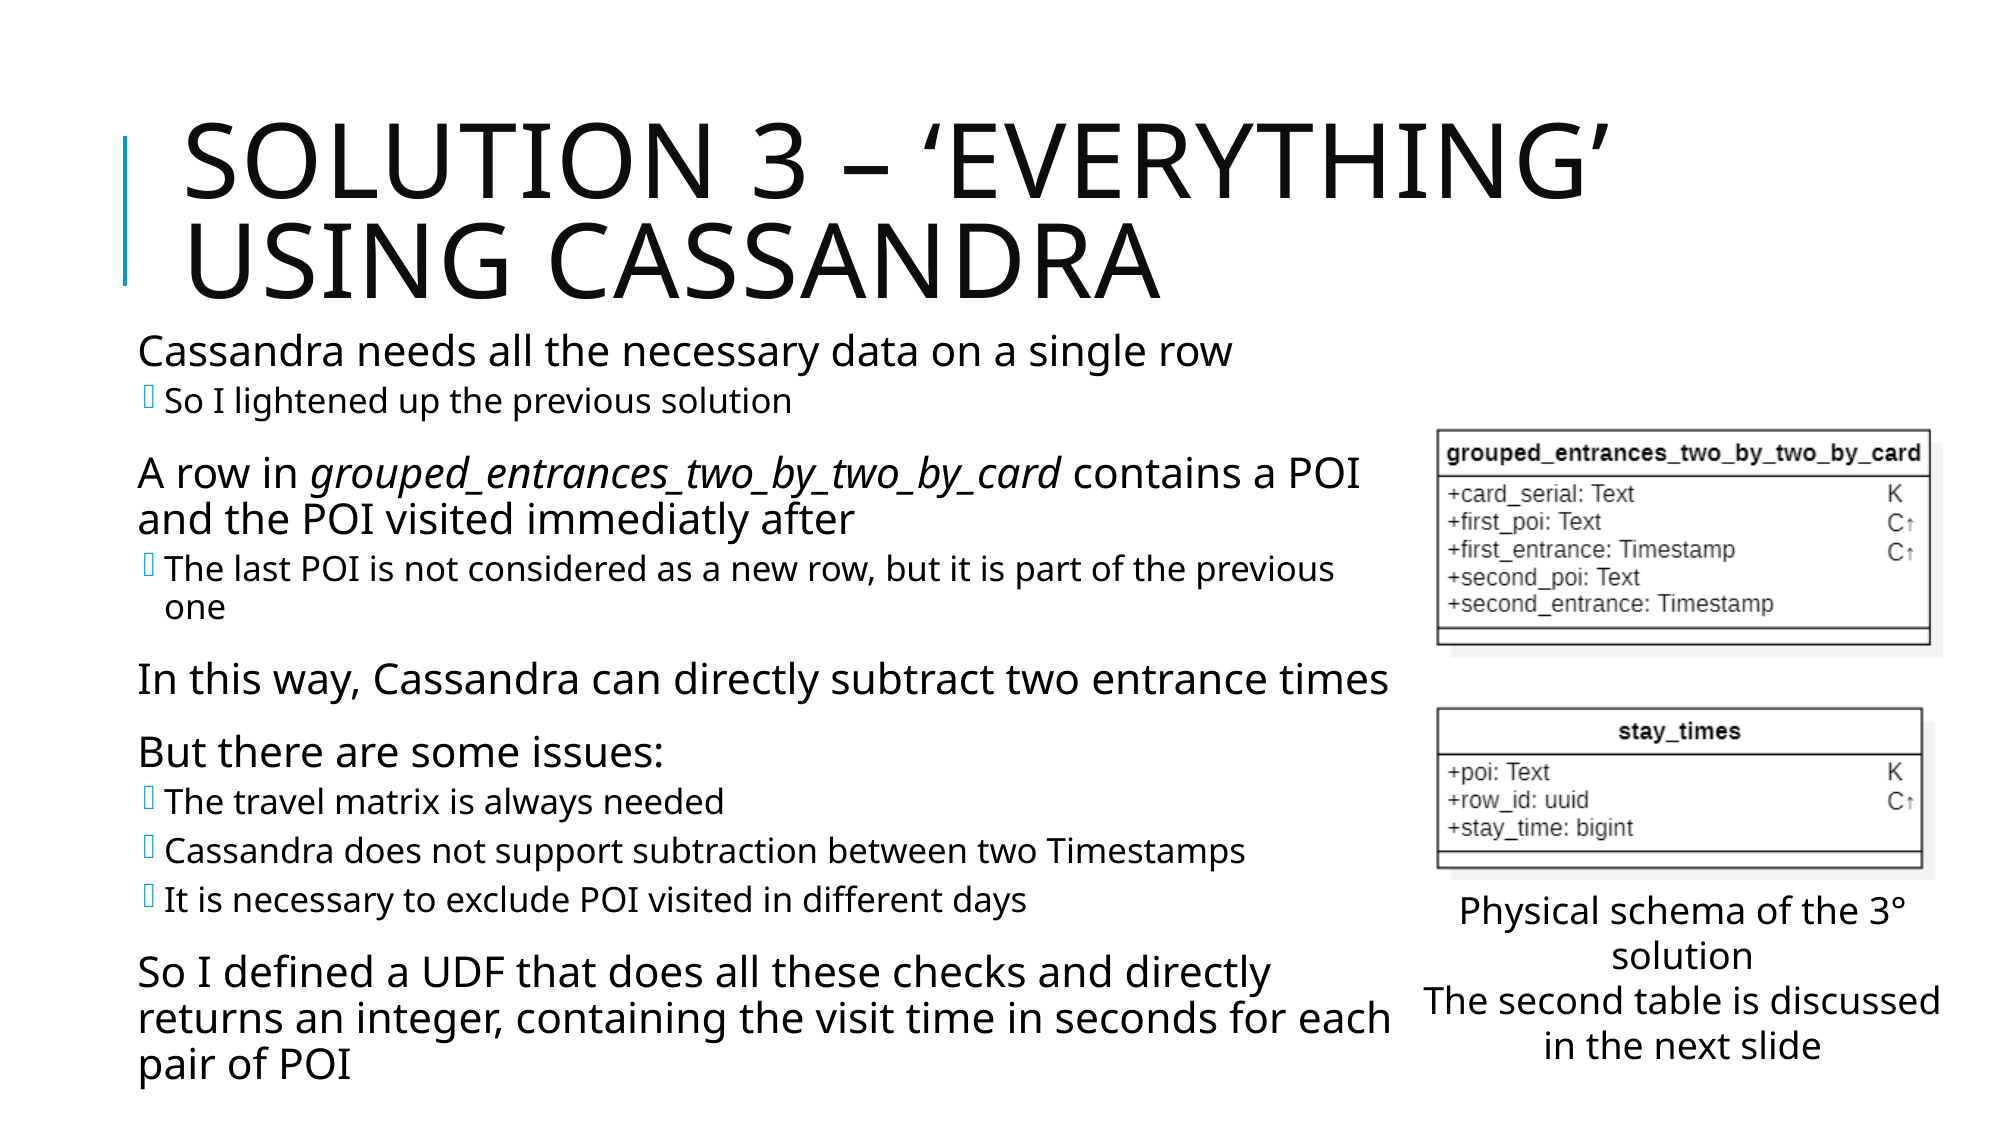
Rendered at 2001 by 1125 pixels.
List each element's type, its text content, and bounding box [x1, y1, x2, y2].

list Cassandra needs all the necessary data on a single row So I lightened up the previous solution A row in grouped_entrances_two_by_two_by_card contains a POI and the POI visited immediatly after The last POI is not considered as a new row, but it is part of the previous one In this way, Cassandra can directly subtract two entrance times But there are some issues: The travel matrix is always needed Cassandra does not support subtraction between two Timestamps It is necessary to exclude POI visited in different days So I defined a UDF that does all these checks and directly returns an integer, containing the visit time in seconds for each pair of POI [116, 322, 1403, 1121]
text_box Physical schema of the 3° solution The second table is discussed in the next slide [1402, 879, 1964, 1075]
picture [1416, 404, 1950, 881]
title Solution 3 – ‘everything’ using cassandra [168, 96, 1763, 342]
